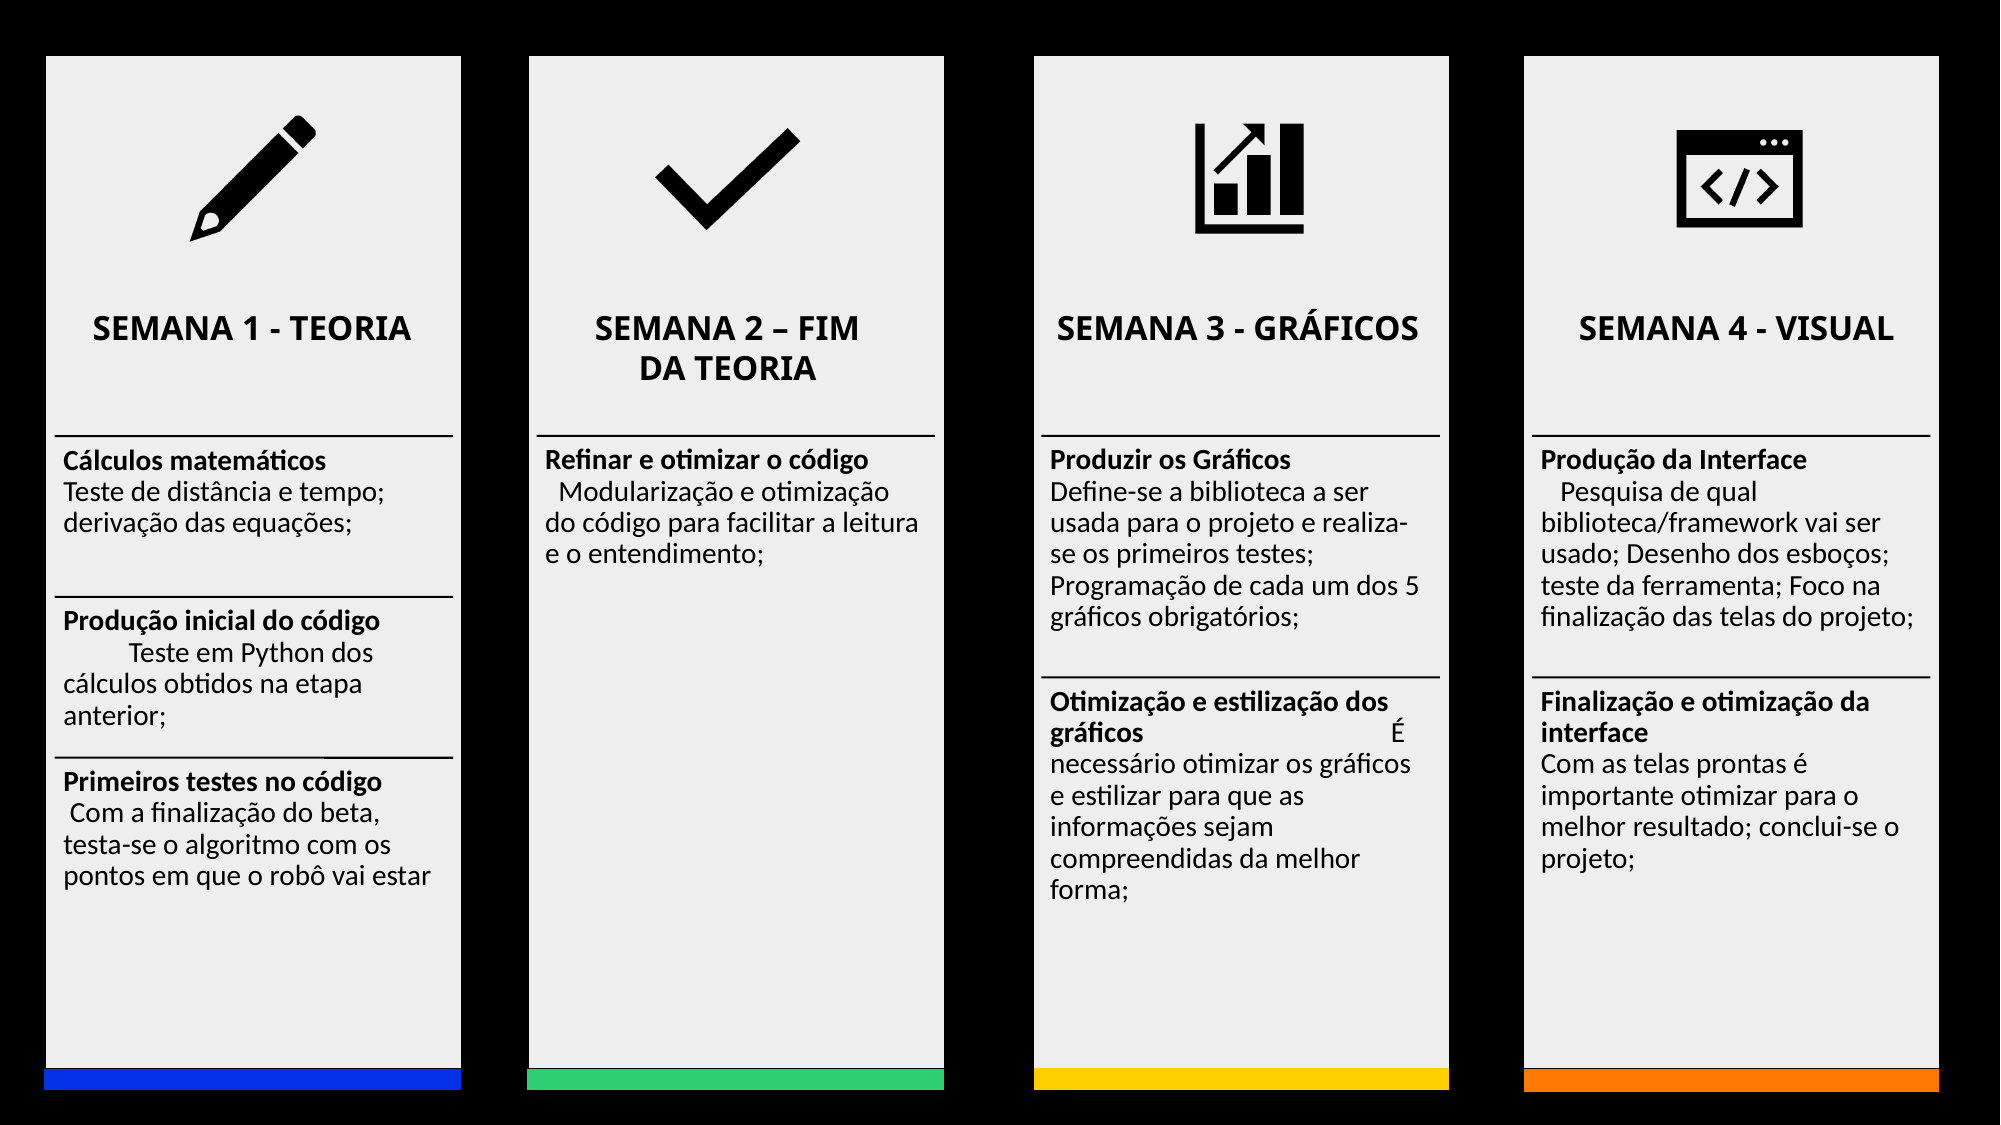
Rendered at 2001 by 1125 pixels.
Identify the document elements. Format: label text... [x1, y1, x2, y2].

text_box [536, 435, 935, 690]
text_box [1041, 435, 1440, 919]
text_box [1034, 56, 1449, 1068]
text_box [529, 56, 944, 1068]
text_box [54, 435, 453, 919]
picture [1172, 103, 1324, 254]
text_box SEMANA 2 – FIM DA TEORIA [552, 299, 903, 395]
picture [652, 103, 803, 254]
text_box [1524, 56, 1939, 1068]
text_box [1524, 1069, 1939, 1092]
picture [1664, 103, 1815, 254]
text_box [44, 1069, 461, 1090]
picture [177, 103, 328, 254]
text_box SEMANA 4 - VISUAL [1564, 299, 1915, 355]
text_box [1034, 1068, 1449, 1090]
text_box SEMANA 1 - TEORIA [77, 299, 428, 355]
text_box SEMANA 3 - GRÁFICOS [1034, 299, 1442, 355]
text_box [1532, 435, 1931, 919]
text_box [527, 1069, 944, 1090]
text_box [46, 56, 461, 1068]
